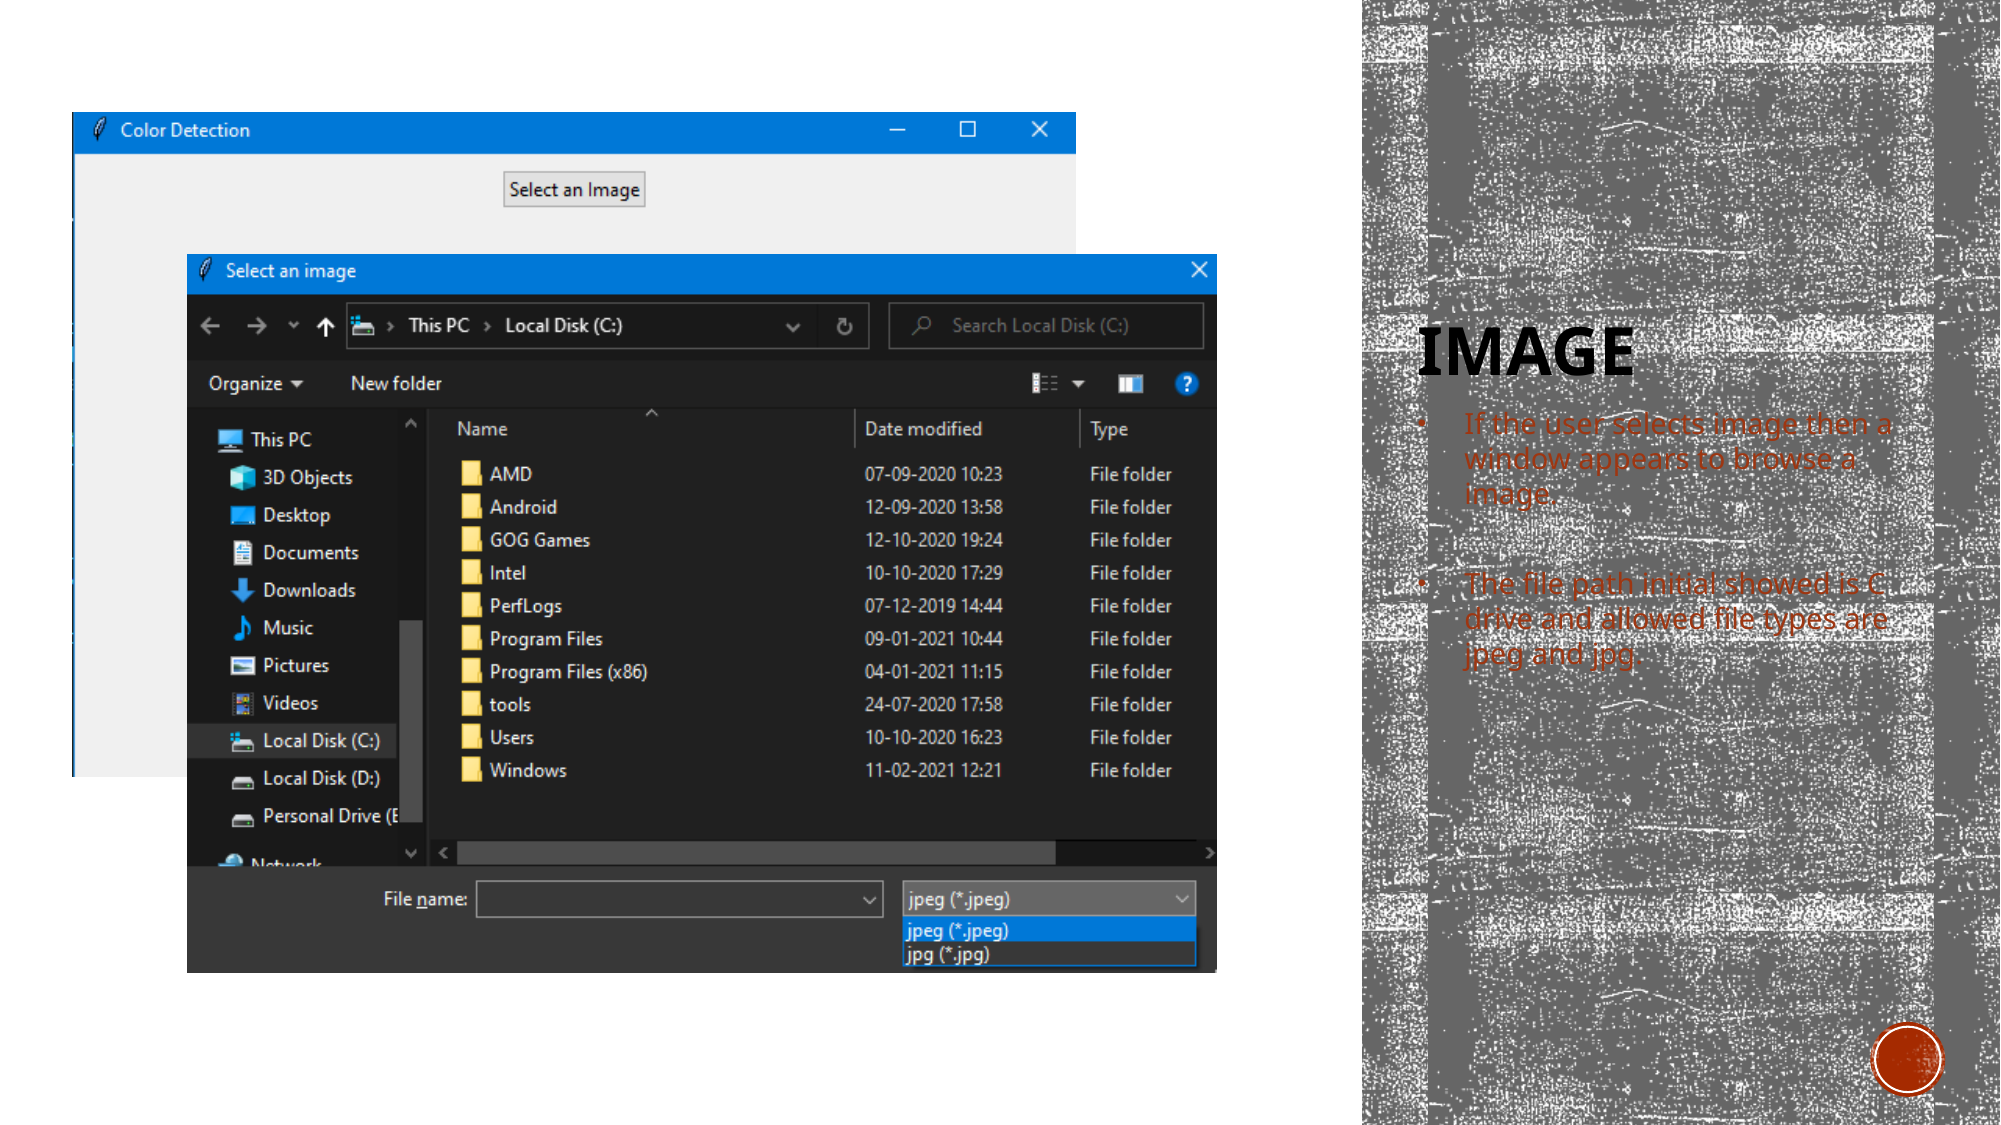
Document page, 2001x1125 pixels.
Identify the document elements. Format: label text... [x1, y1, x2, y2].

title image [1402, 112, 1928, 397]
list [75, 115, 1074, 774]
picture [187, 254, 1217, 973]
list If the user selects image then a window appears to browse a image. The file path initial showed is C drive and allowed file types are jpeg and jpg. [1402, 397, 1928, 938]
